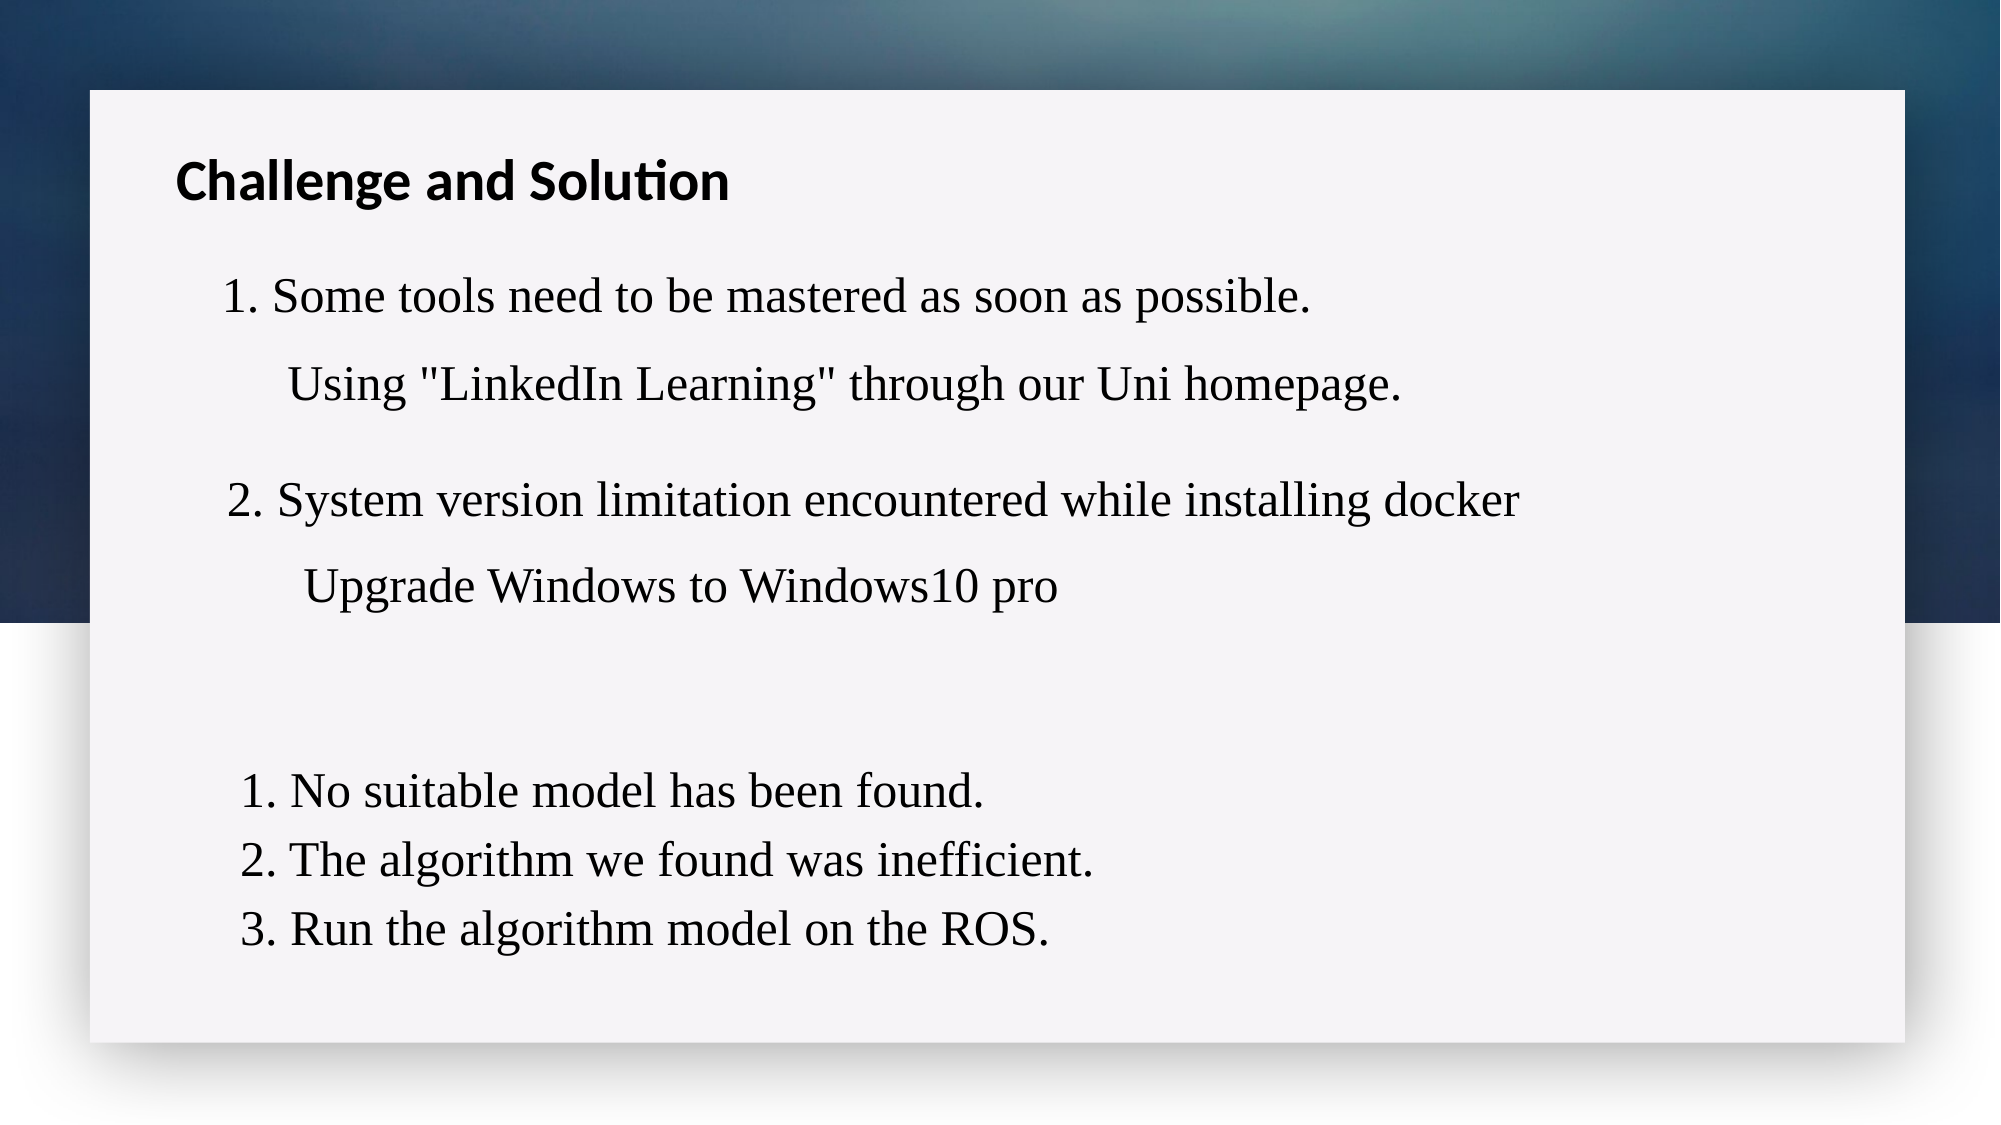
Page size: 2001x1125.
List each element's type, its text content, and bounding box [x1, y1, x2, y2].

text_box 1. Some tools need to be mastered as soon as possible. [197, 254, 1481, 341]
text_box Challenge and Solution [137, 134, 769, 220]
text_box 2. System version limitation encountered while installing docker [211, 458, 1581, 545]
text_box Using "LinkedIn Learning" through our Uni homepage. [272, 343, 1492, 419]
text_box Upgrade Windows to Windows10 pro [288, 544, 1531, 596]
text_box 1. No suitable model has been found. 2. The algorithm we found was inefficient. 3. Run the algorithm model on the ROS. [224, 741, 1594, 898]
picture [0, 0, 2000, 623]
